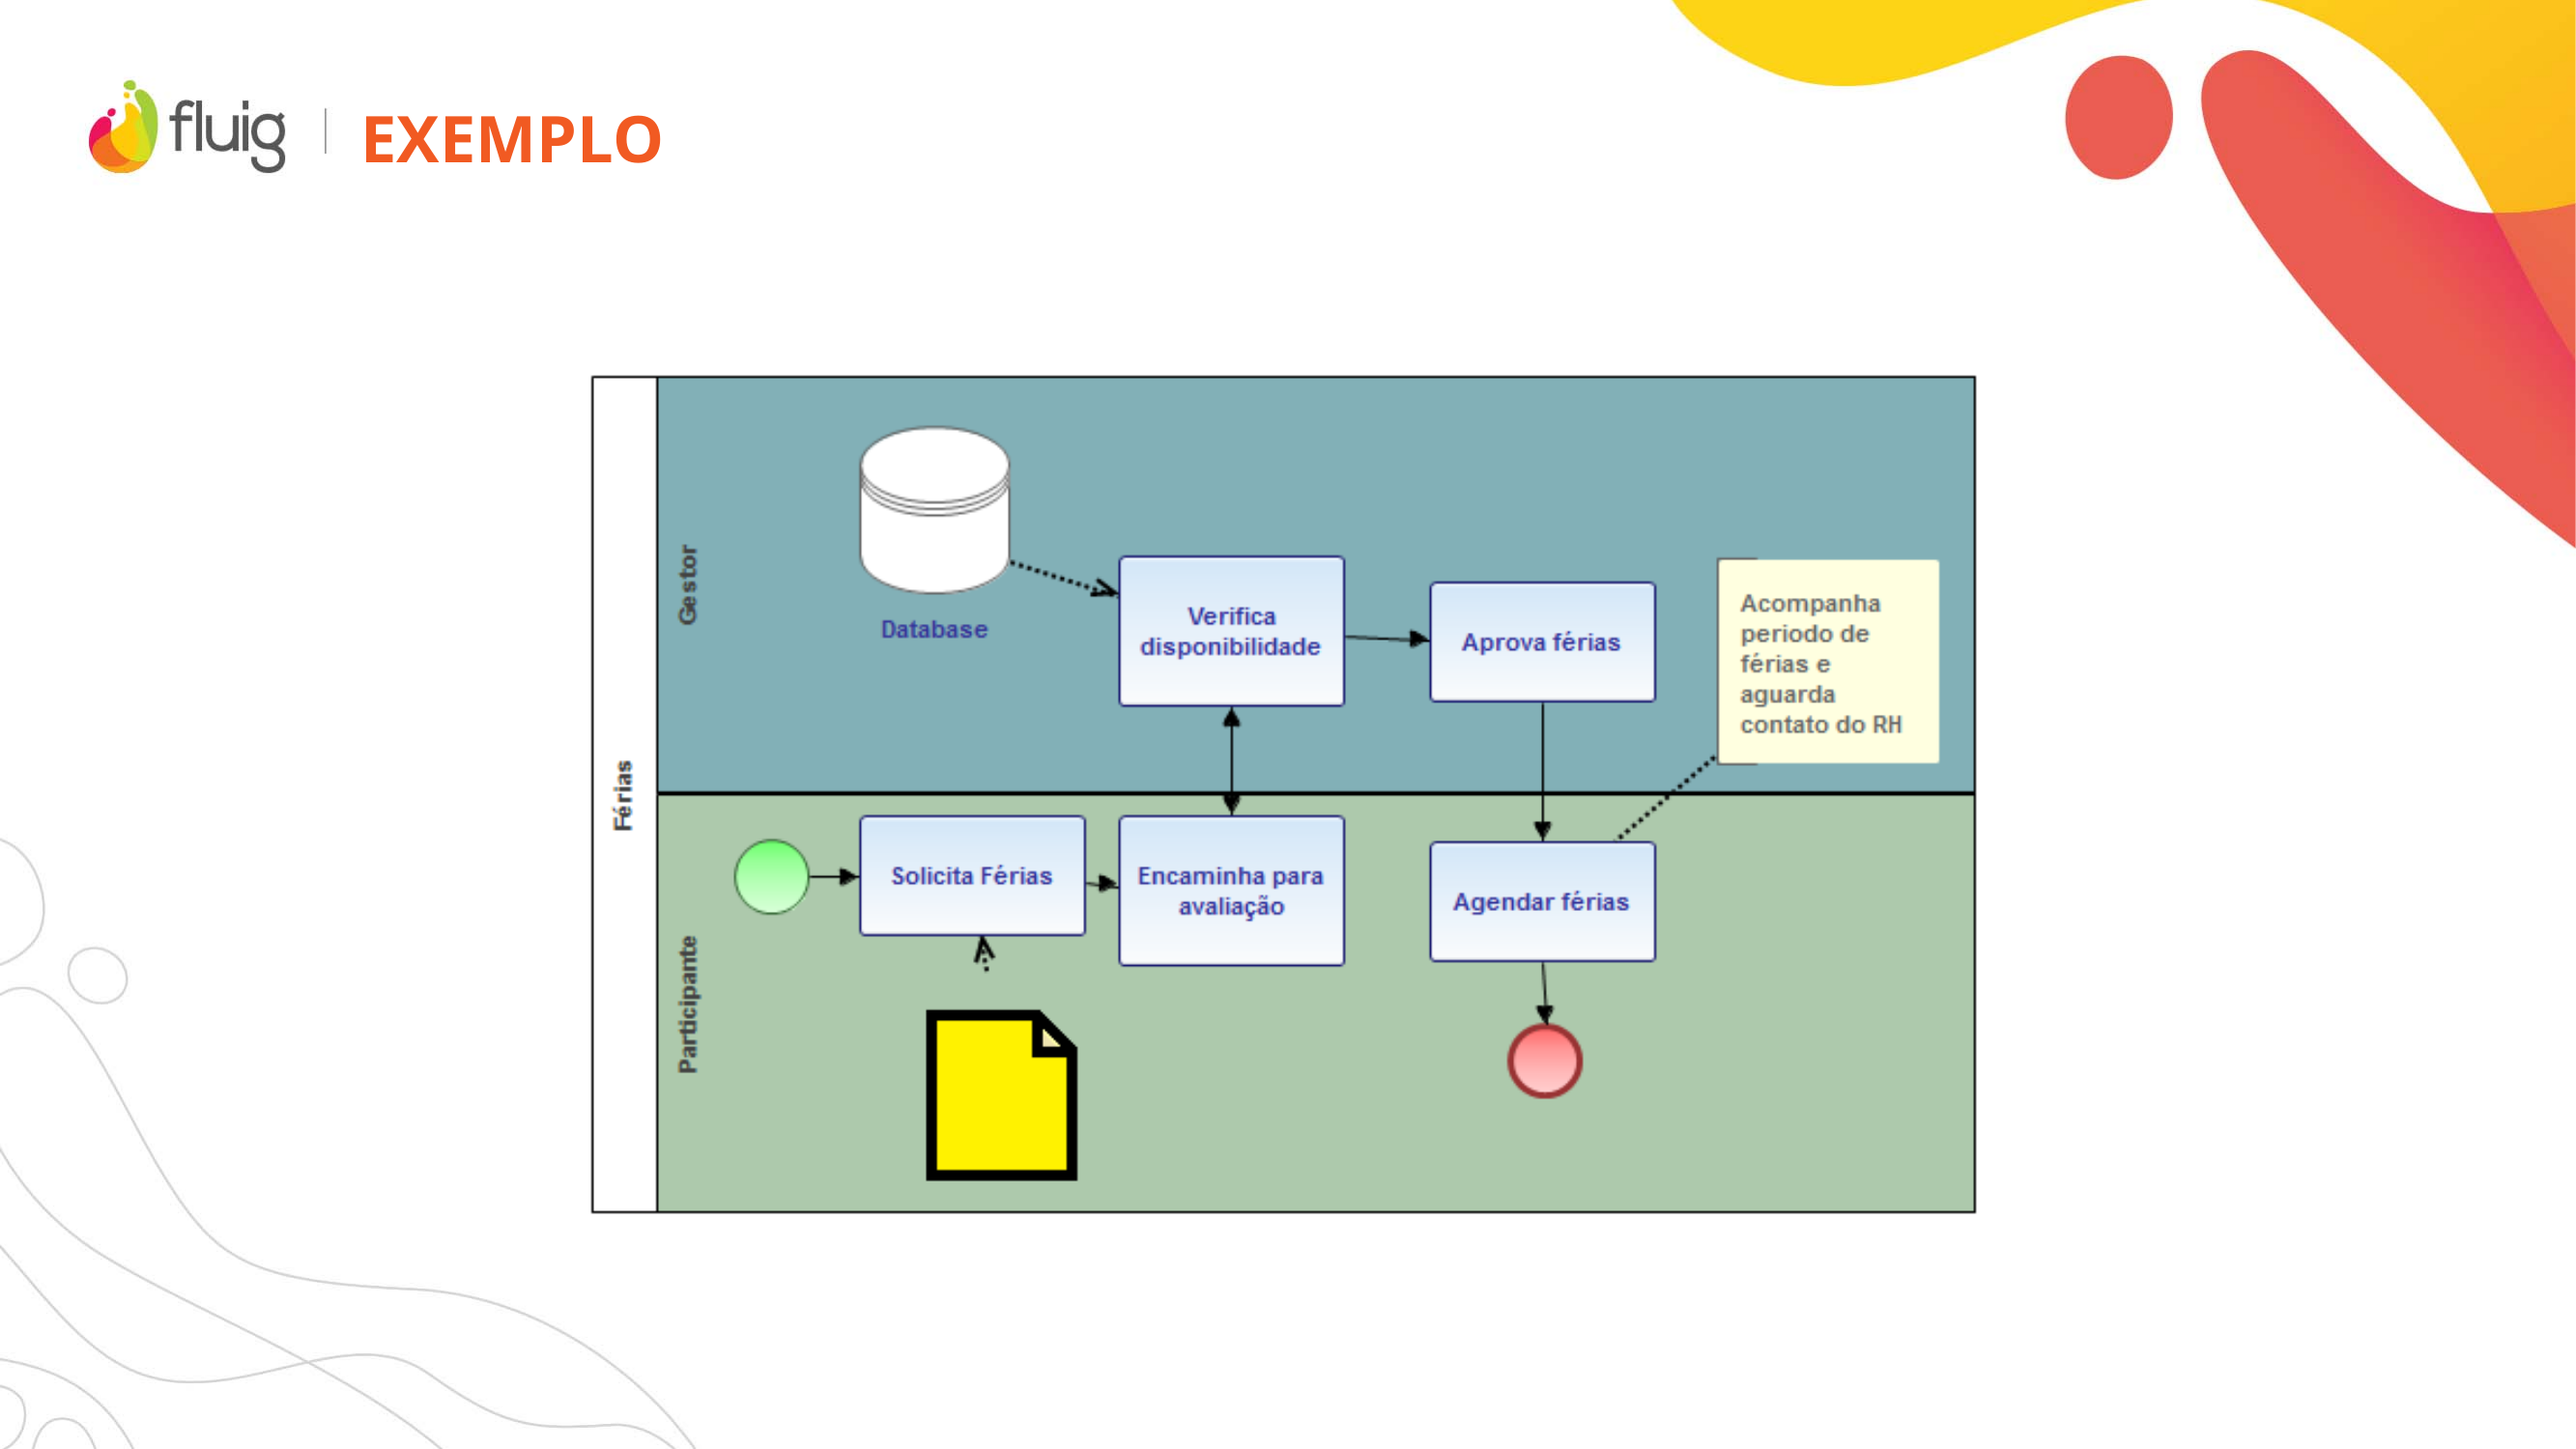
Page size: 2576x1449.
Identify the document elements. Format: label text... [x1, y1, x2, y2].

title EXEMPLO [346, 83, 1727, 289]
picture [0, 0, 2576, 1449]
